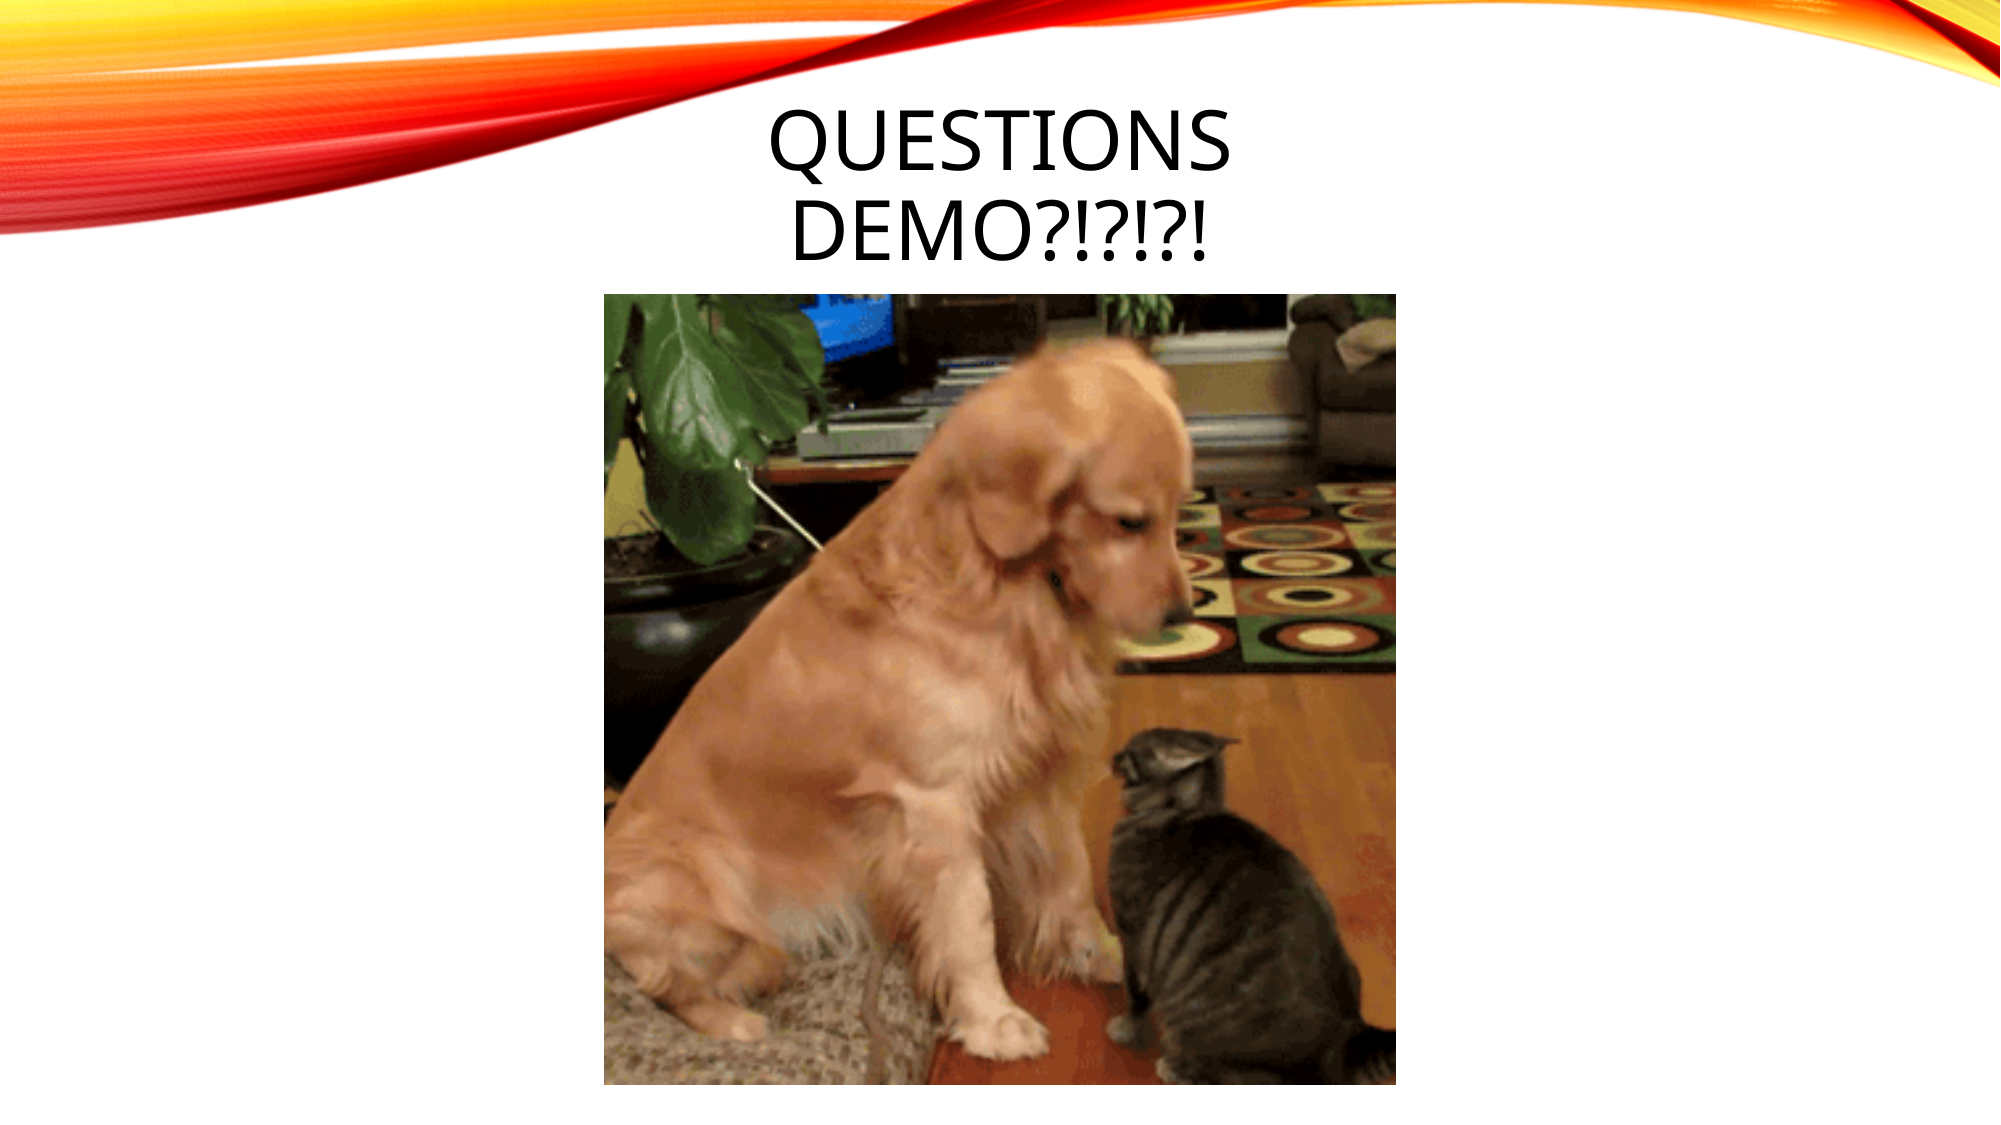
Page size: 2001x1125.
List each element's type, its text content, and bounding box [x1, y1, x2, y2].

title Questions Demo?!?!?! [293, 82, 1707, 295]
picture [0, 0, 2000, 237]
picture [604, 294, 1396, 1086]
